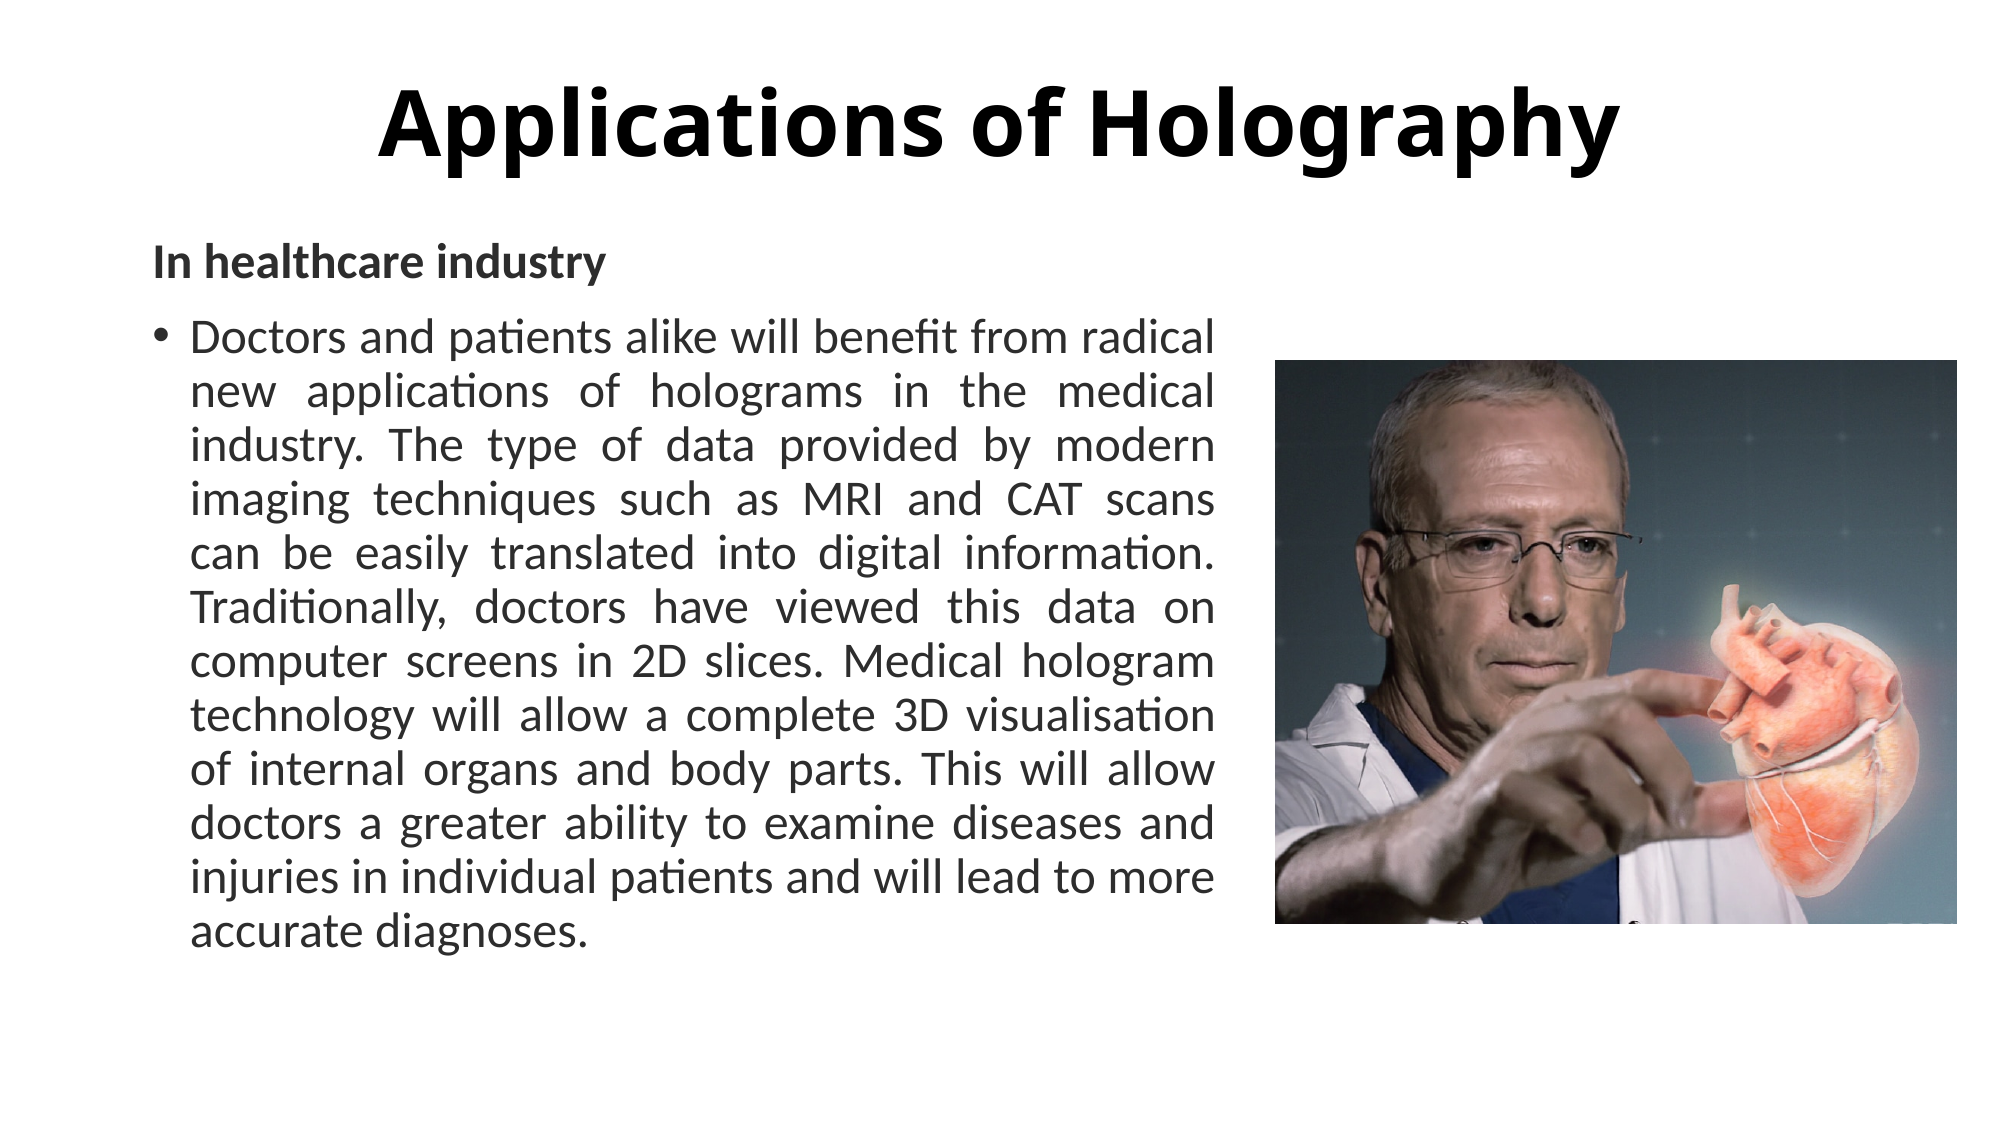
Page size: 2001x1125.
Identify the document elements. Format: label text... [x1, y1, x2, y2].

picture [1275, 360, 1957, 924]
title Applications of Holography [137, 59, 1863, 194]
list In healthcare industry Doctors and patients alike will benefit from radical new applications of holograms in the medical industry. The type of data provided by modern imaging techniques such as MRI and CAT scans can be easily translated into digital information. Traditionally, doctors have viewed this data on computer screens in 2D slices. Medical hologram technology will allow a complete 3D visualisation of internal organs and body parts. This will allow doctors a greater ability to examine diseases and injuries in individual patients and will lead to more accurate diagnoses. [137, 227, 1232, 1017]
